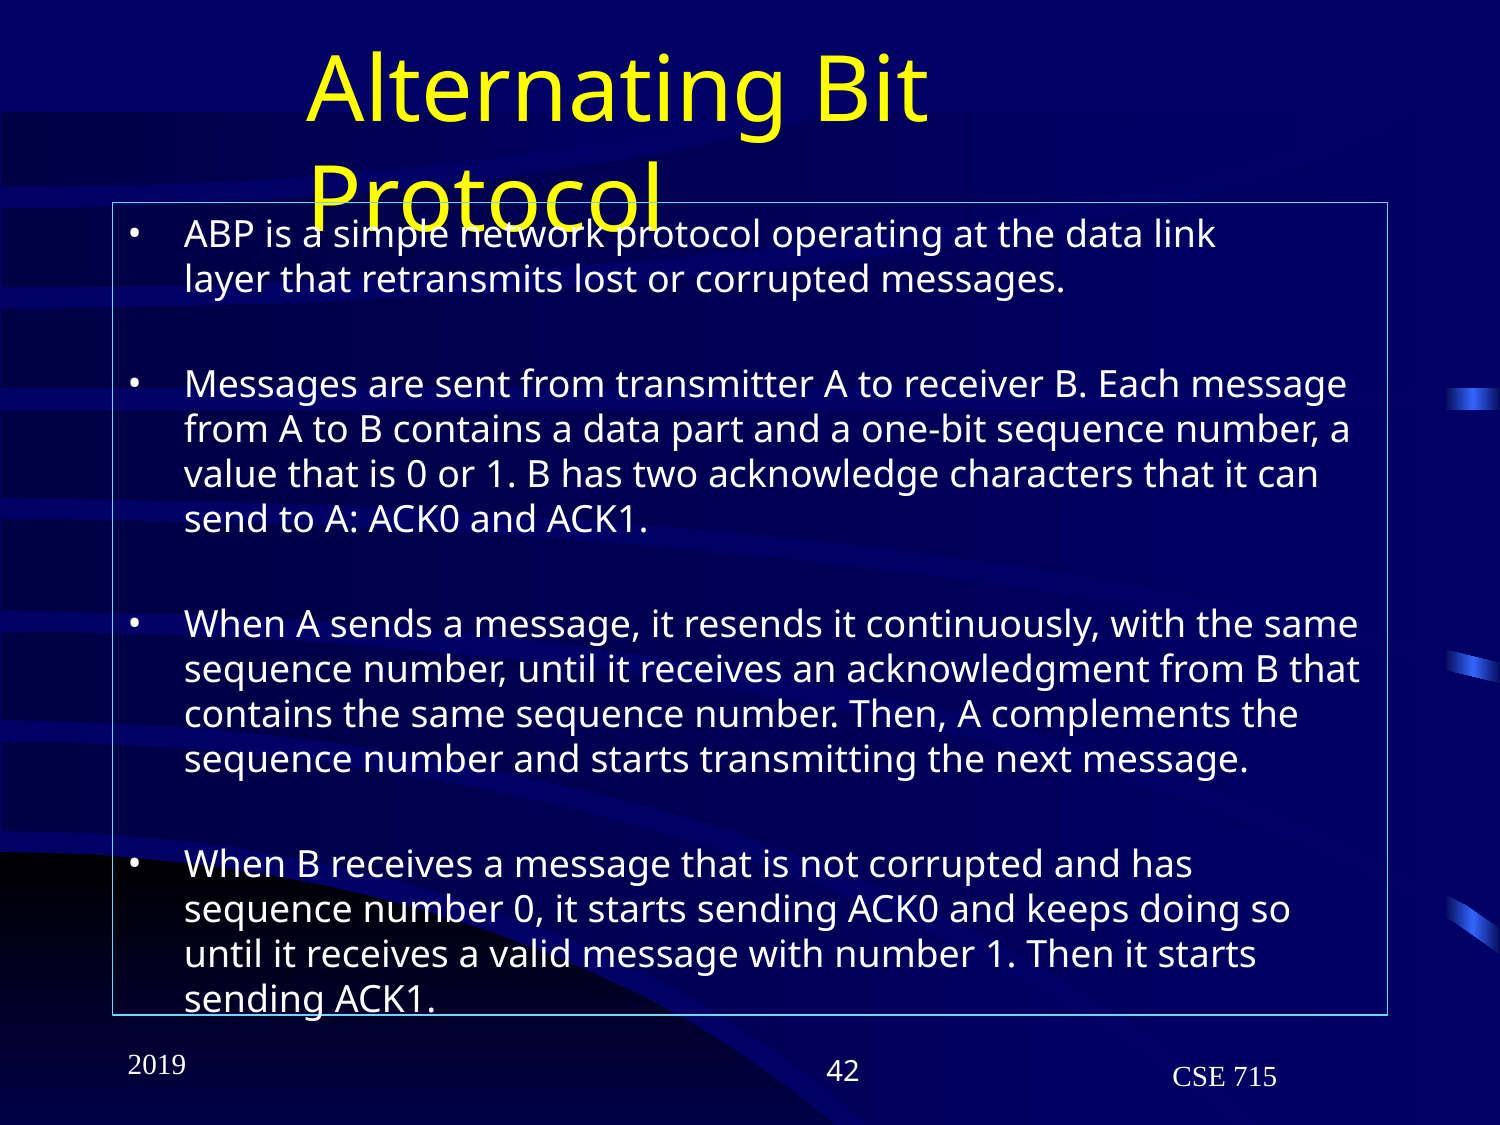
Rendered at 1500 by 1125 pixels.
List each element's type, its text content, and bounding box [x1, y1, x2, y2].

footer CSE 715 [987, 1025, 1463, 1100]
slide_number ‹#› [562, 1025, 875, 1100]
list ABP is a simple network protocol operating at the data link layer that retransmits lost or corrupted messages. Messages are sent from transmitter A to receiver B. Each message from A to B contains a data part and a one-bit sequence number, a value that is 0 or 1. B has two acknowledge characters that it can send to A: ACK0 and ACK1. When A sends a message, it resends it continuously, with the same sequence number, until it receives an acknowledgment from B that contains the same sequence number. Then, A complements the sequence number and starts transmitting the next message. When B receives a message that is not corrupted and has sequence number 0, it starts sending ACK0 and keeps doing so until it receives a valid message with number 1. Then it starts sending ACK1. [112, 202, 1388, 1015]
title Alternating Bit Protocol [291, 77, 1293, 202]
slide_number 2019 [112, 1012, 425, 1088]
